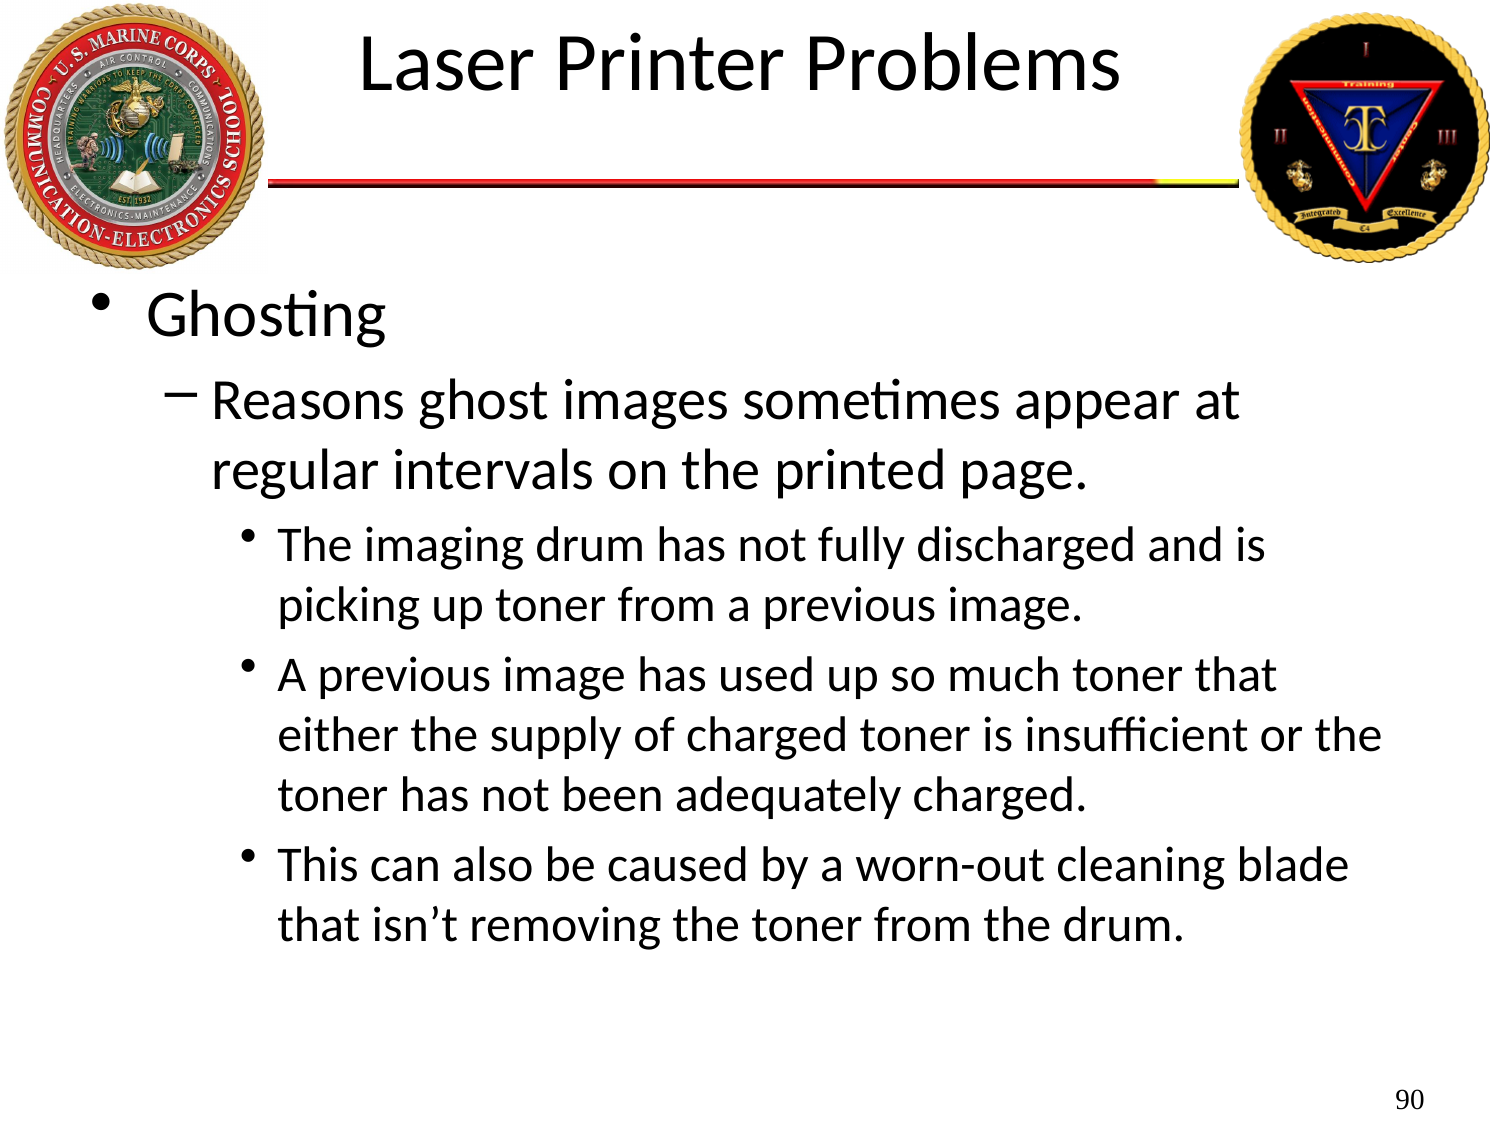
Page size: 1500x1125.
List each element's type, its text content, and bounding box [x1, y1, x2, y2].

picture [0, 0, 268, 274]
picture [1239, 12, 1490, 263]
list Ghosting Reasons ghost images sometimes appear at regular intervals on the printed page. The imaging drum has not fully discharged and is picking up toner from a previous image. A previous image has used up so much toner that either the supply of charged toner is insufficient or the toner has not been adequately charged. This can also be caused by a worn-out cleaning blade that isn’t removing the toner from the drum. [75, 262, 1425, 1005]
title Laser Printer Problems [75, 0, 1425, 188]
